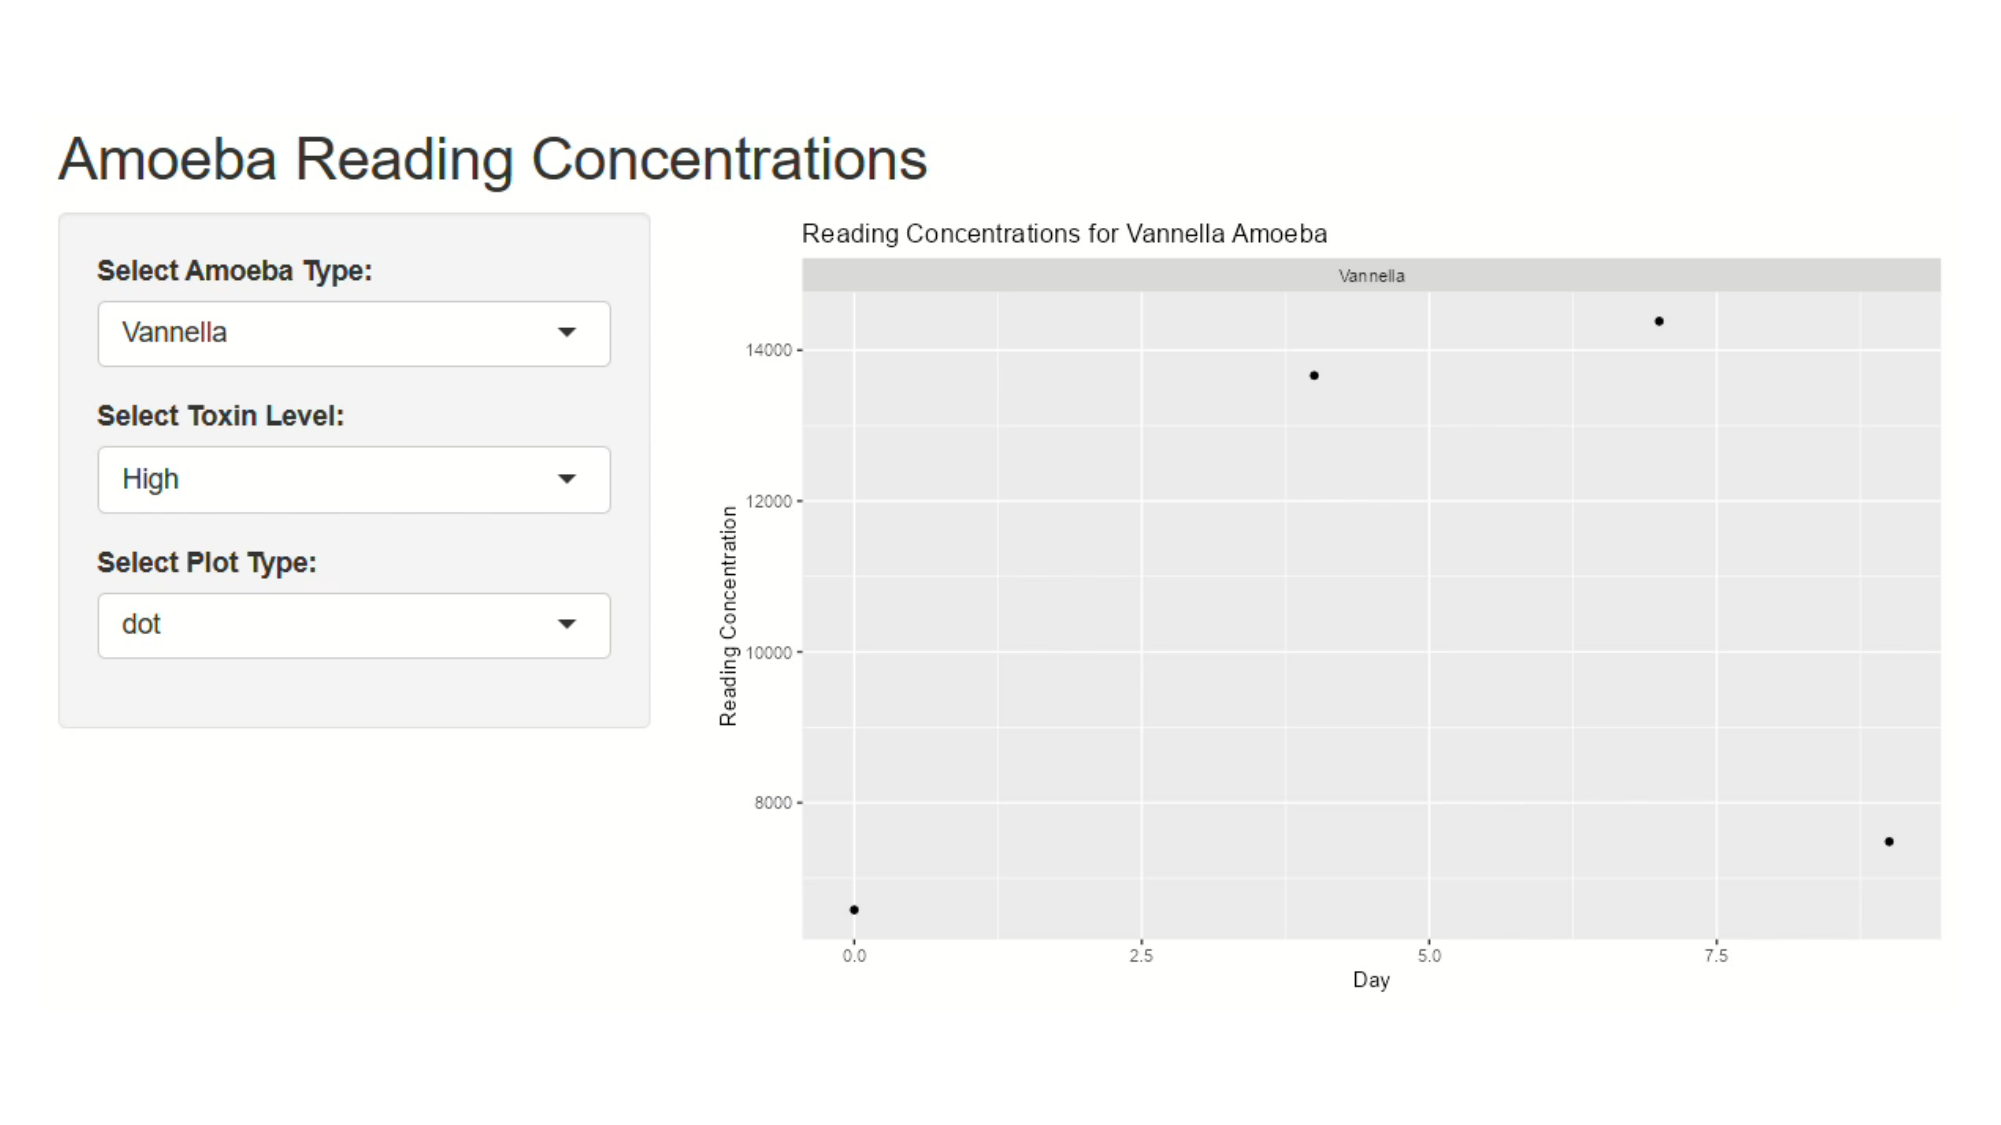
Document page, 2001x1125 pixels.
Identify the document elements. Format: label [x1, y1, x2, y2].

text_box [37, 114, 1962, 1013]
